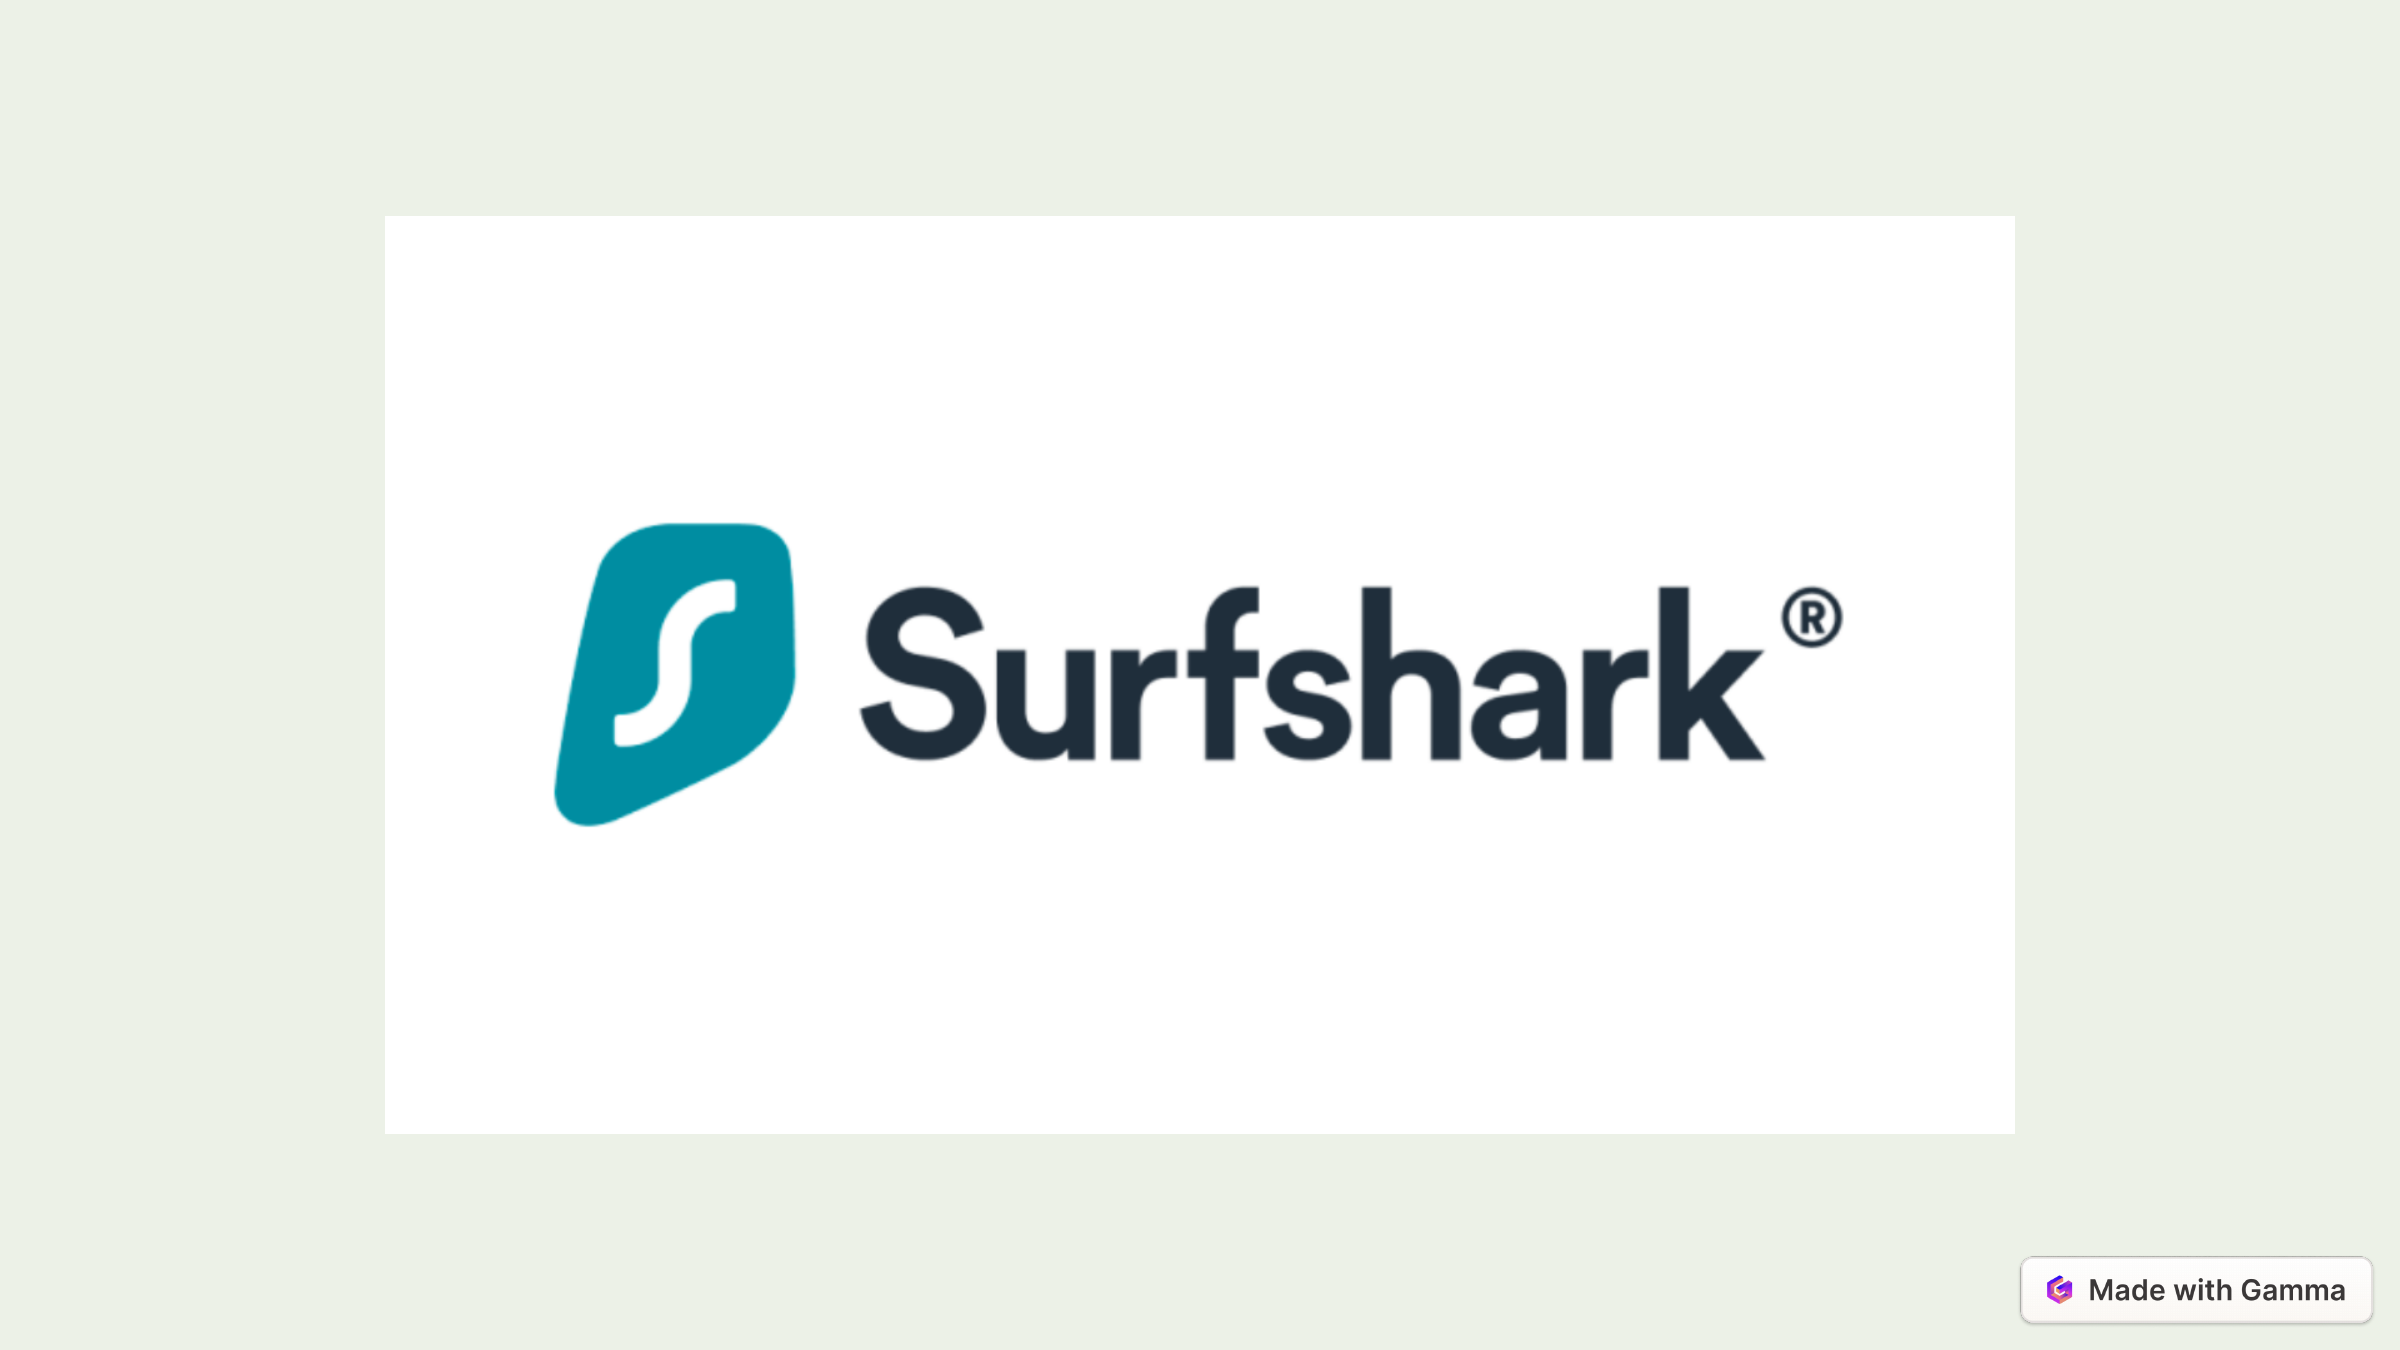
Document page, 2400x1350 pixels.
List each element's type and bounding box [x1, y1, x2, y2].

picture [385, 216, 2015, 1134]
picture [2008, 1244, 2385, 1335]
text_box [0, 0, 2400, 1350]
